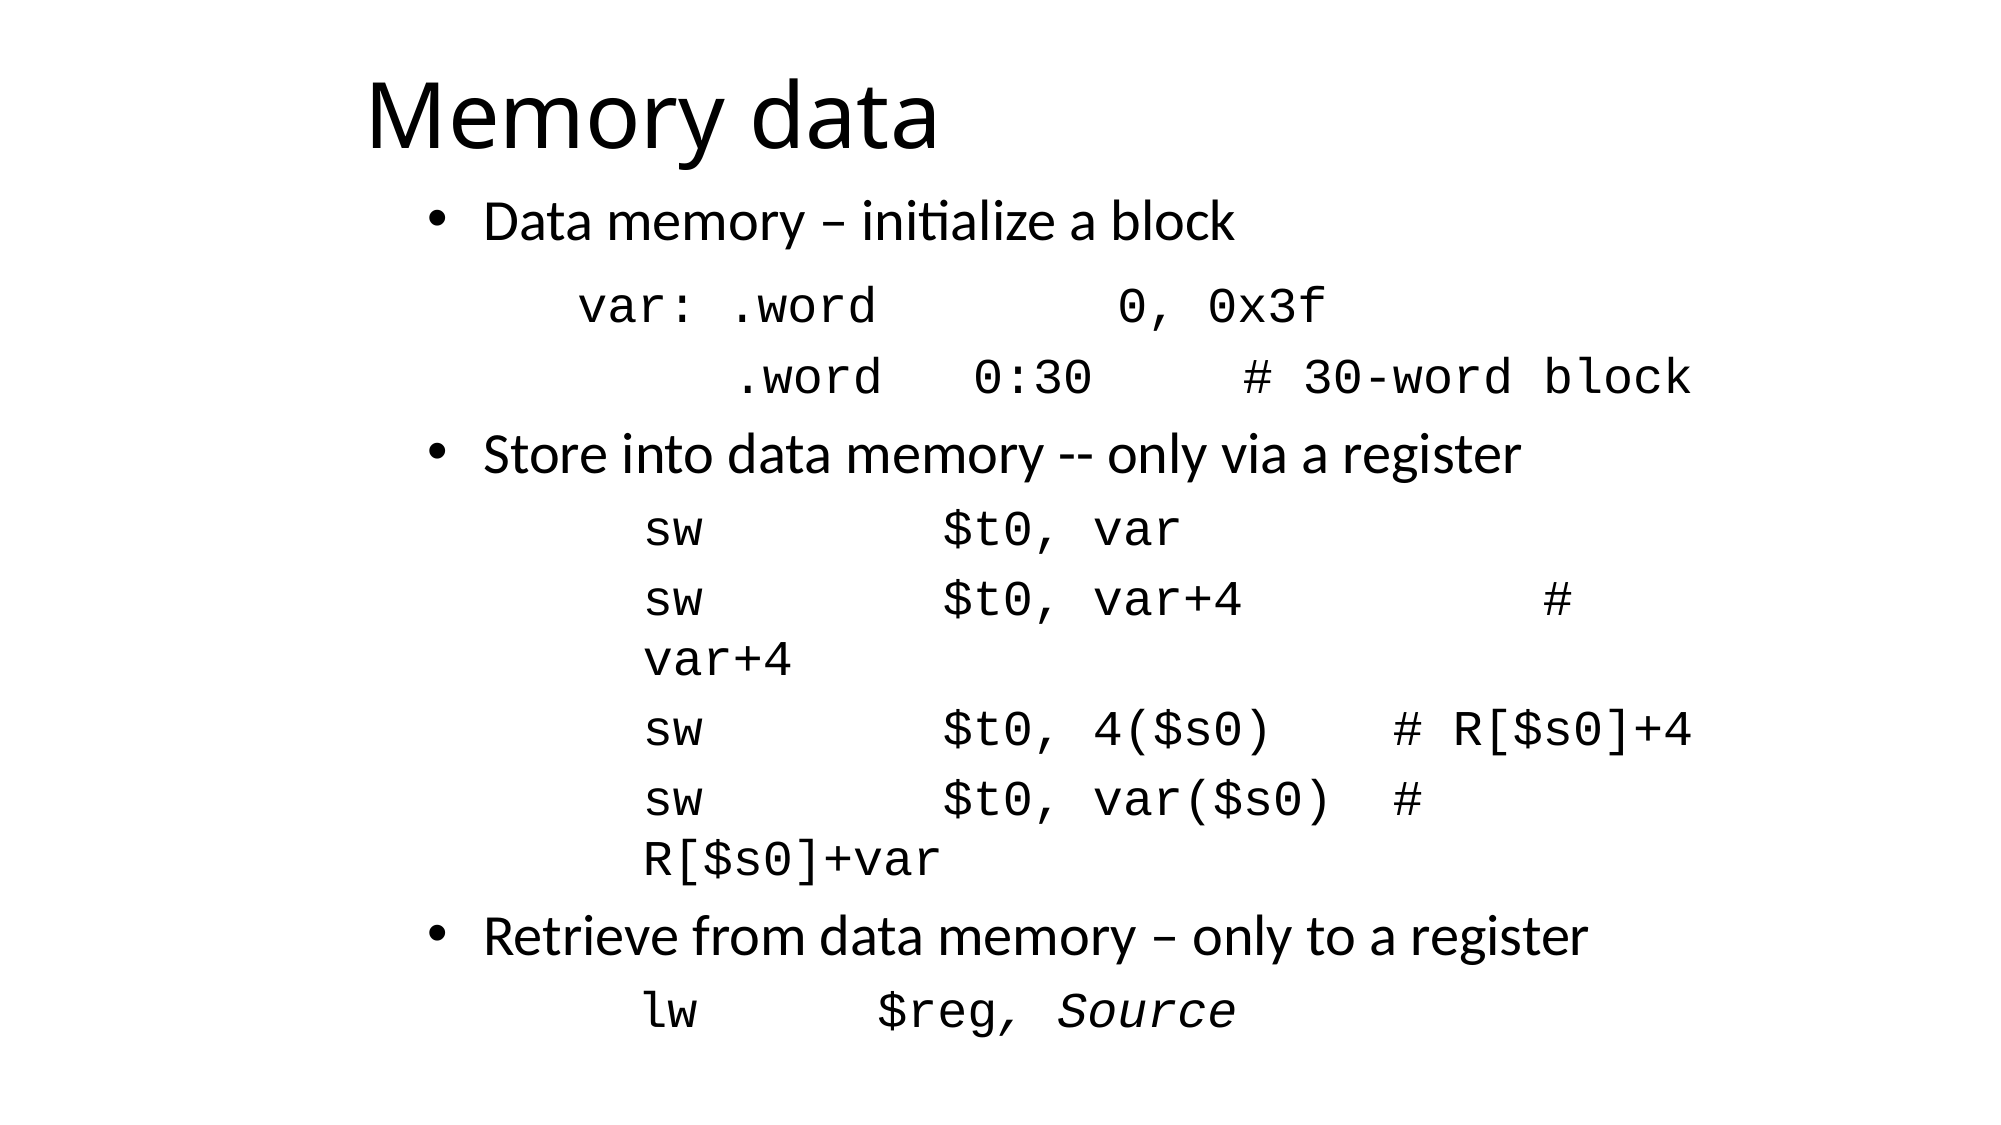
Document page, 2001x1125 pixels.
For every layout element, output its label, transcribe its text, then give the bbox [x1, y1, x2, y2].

text_box Data memory – initialize a block var: .word 0, 0x3f .word 0:30 # 30-word block Store into data memory -- only via a register sw $t0, var sw $t0, var+4 # var+4 sw $t0, 4($s0) # R[$s0]+4 sw $t0, var($s0) # R[$s0]+var Retrieve from data memory – only to a register lw $reg, Source [412, 174, 1725, 1032]
text_box Memory data [349, 49, 1625, 179]
